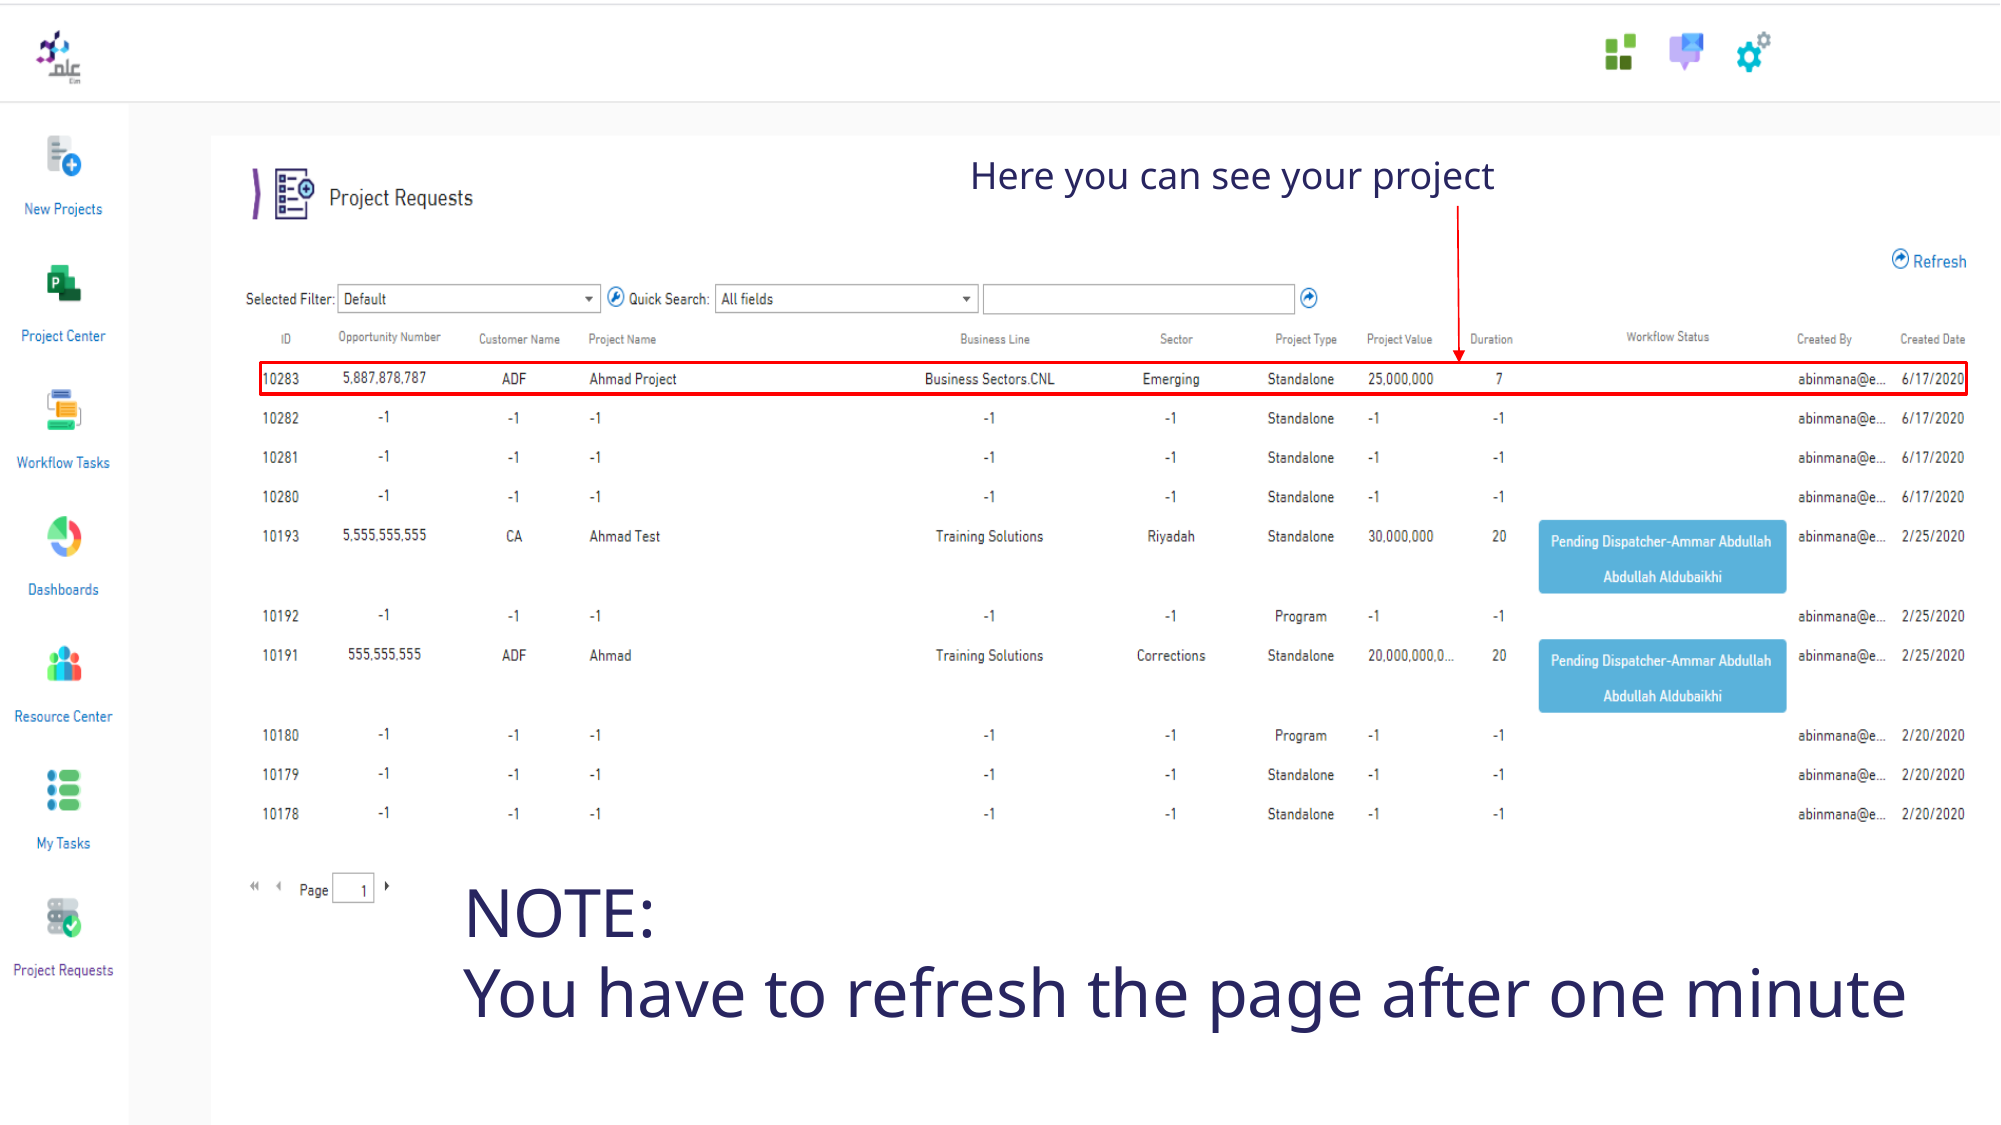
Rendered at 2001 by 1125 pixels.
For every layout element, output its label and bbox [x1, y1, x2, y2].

list [0, 0, 2000, 1125]
